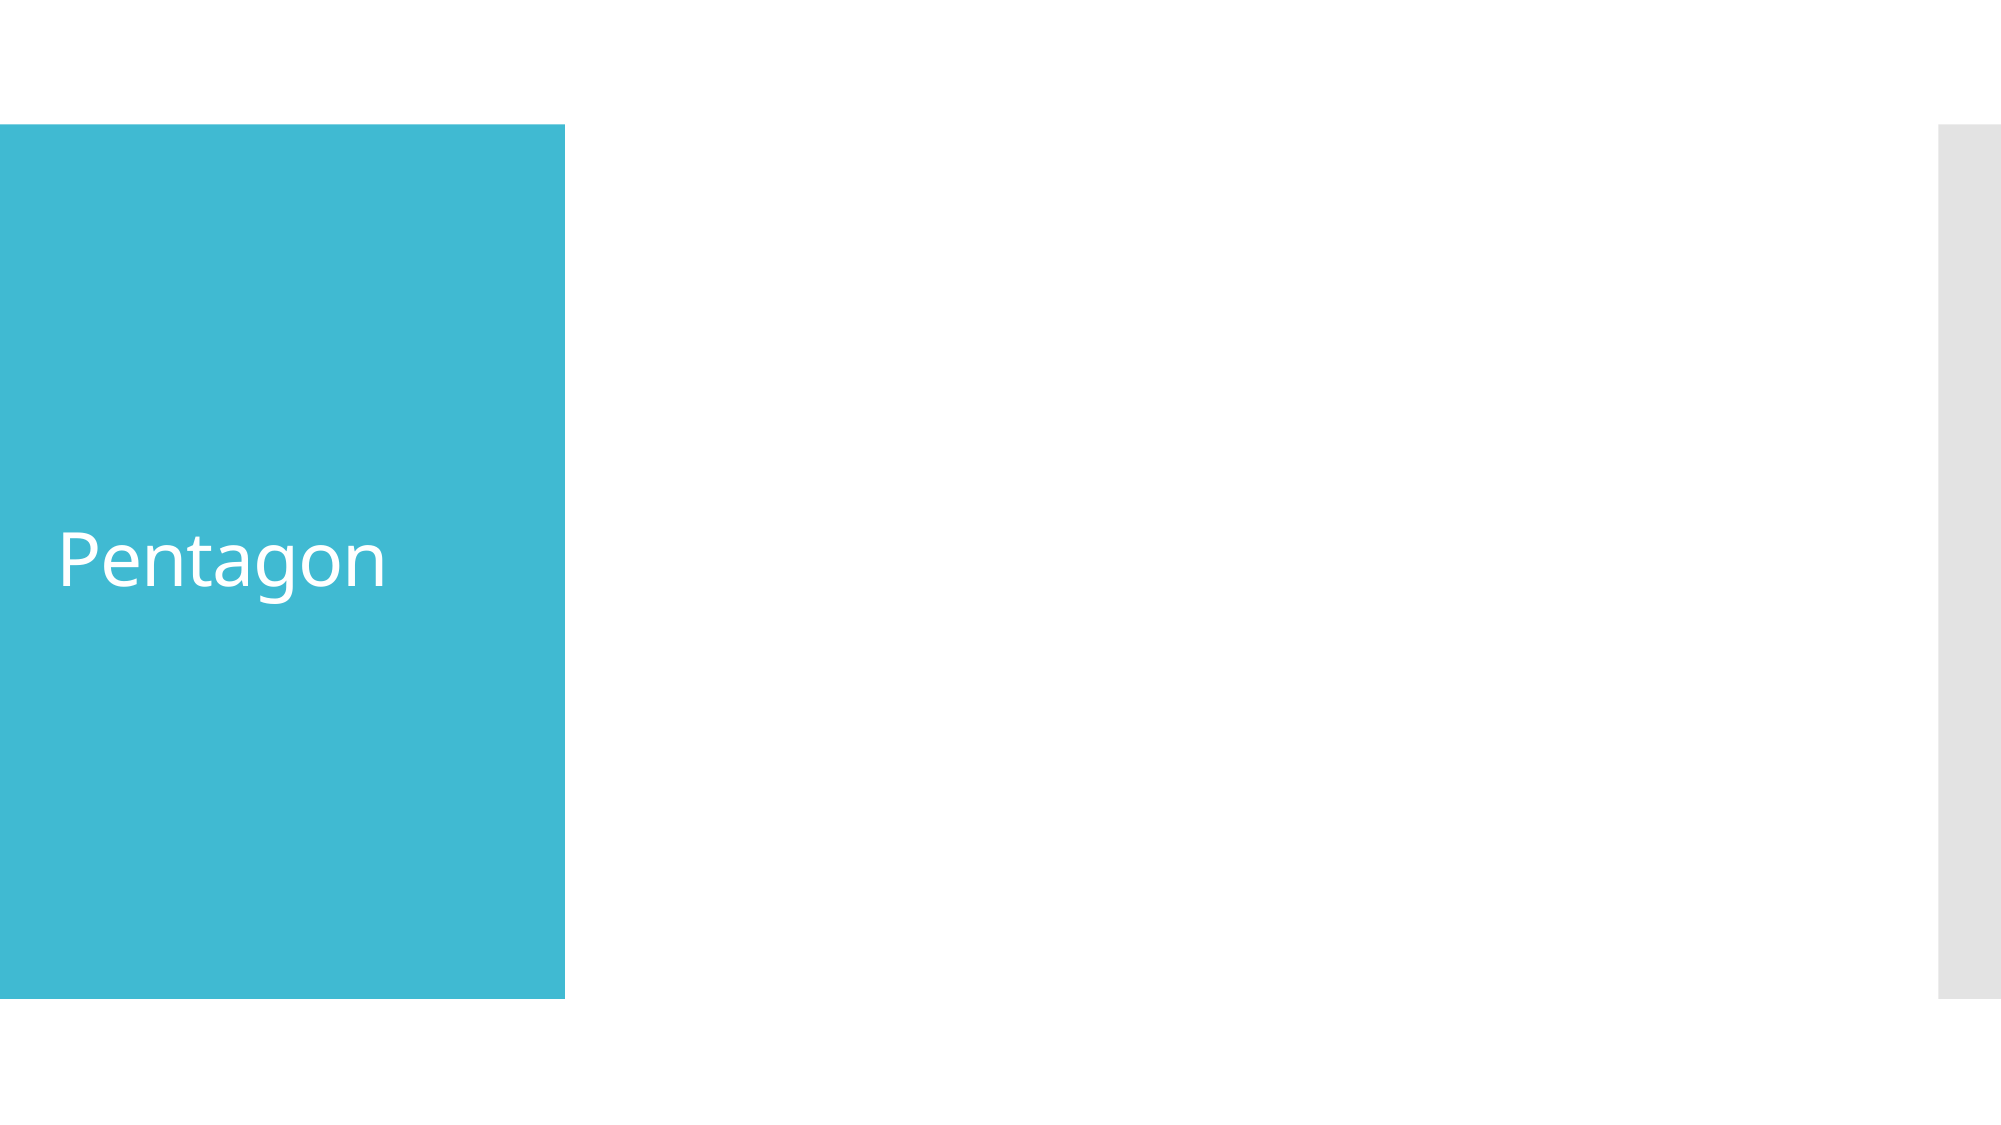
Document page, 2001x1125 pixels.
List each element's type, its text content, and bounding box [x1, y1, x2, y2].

title Pentagon [41, 184, 525, 940]
